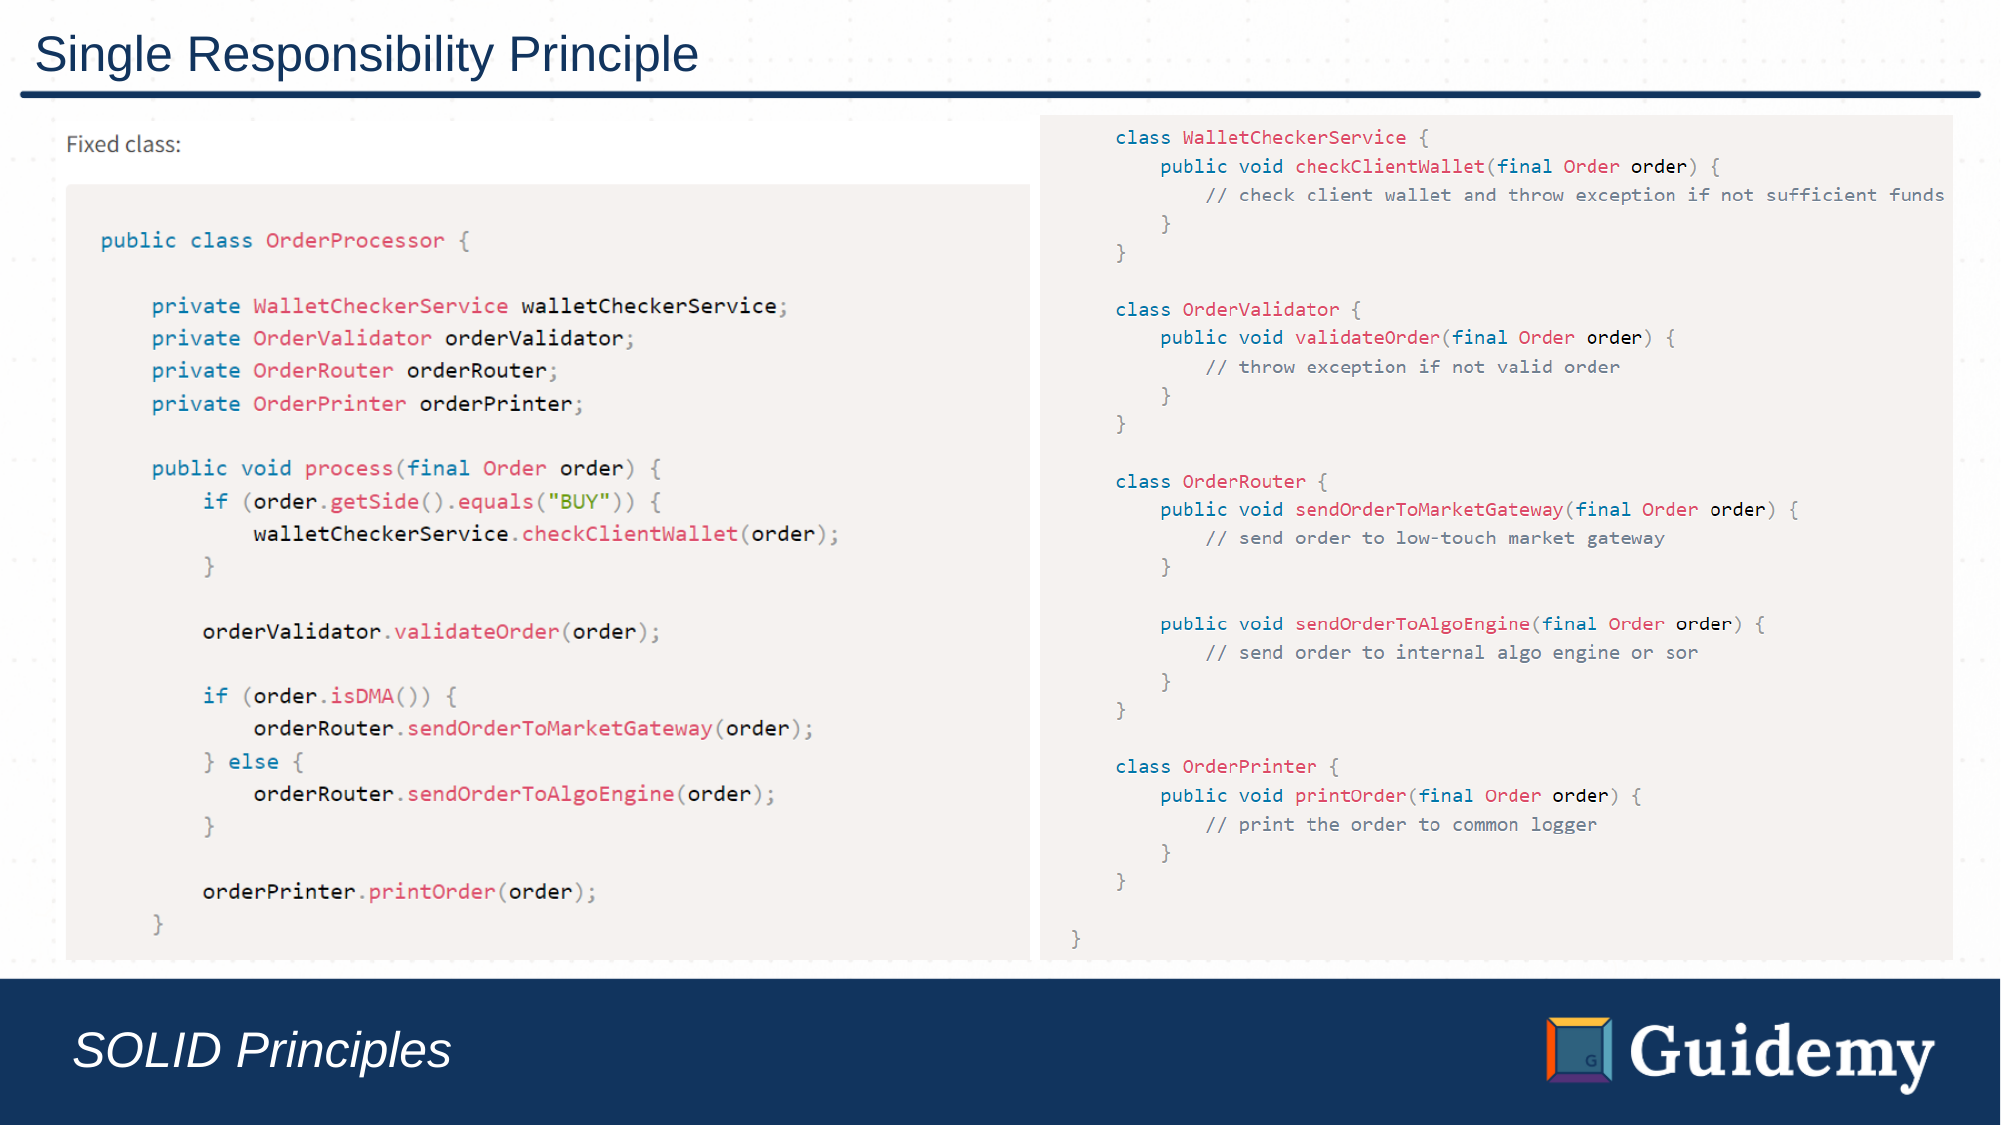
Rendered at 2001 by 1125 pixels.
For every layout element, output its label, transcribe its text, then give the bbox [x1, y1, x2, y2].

text_box SOLID Principles [56, 1014, 945, 1090]
picture [0, 0, 2001, 1125]
title Single Responsibility Principle [19, 17, 1130, 93]
